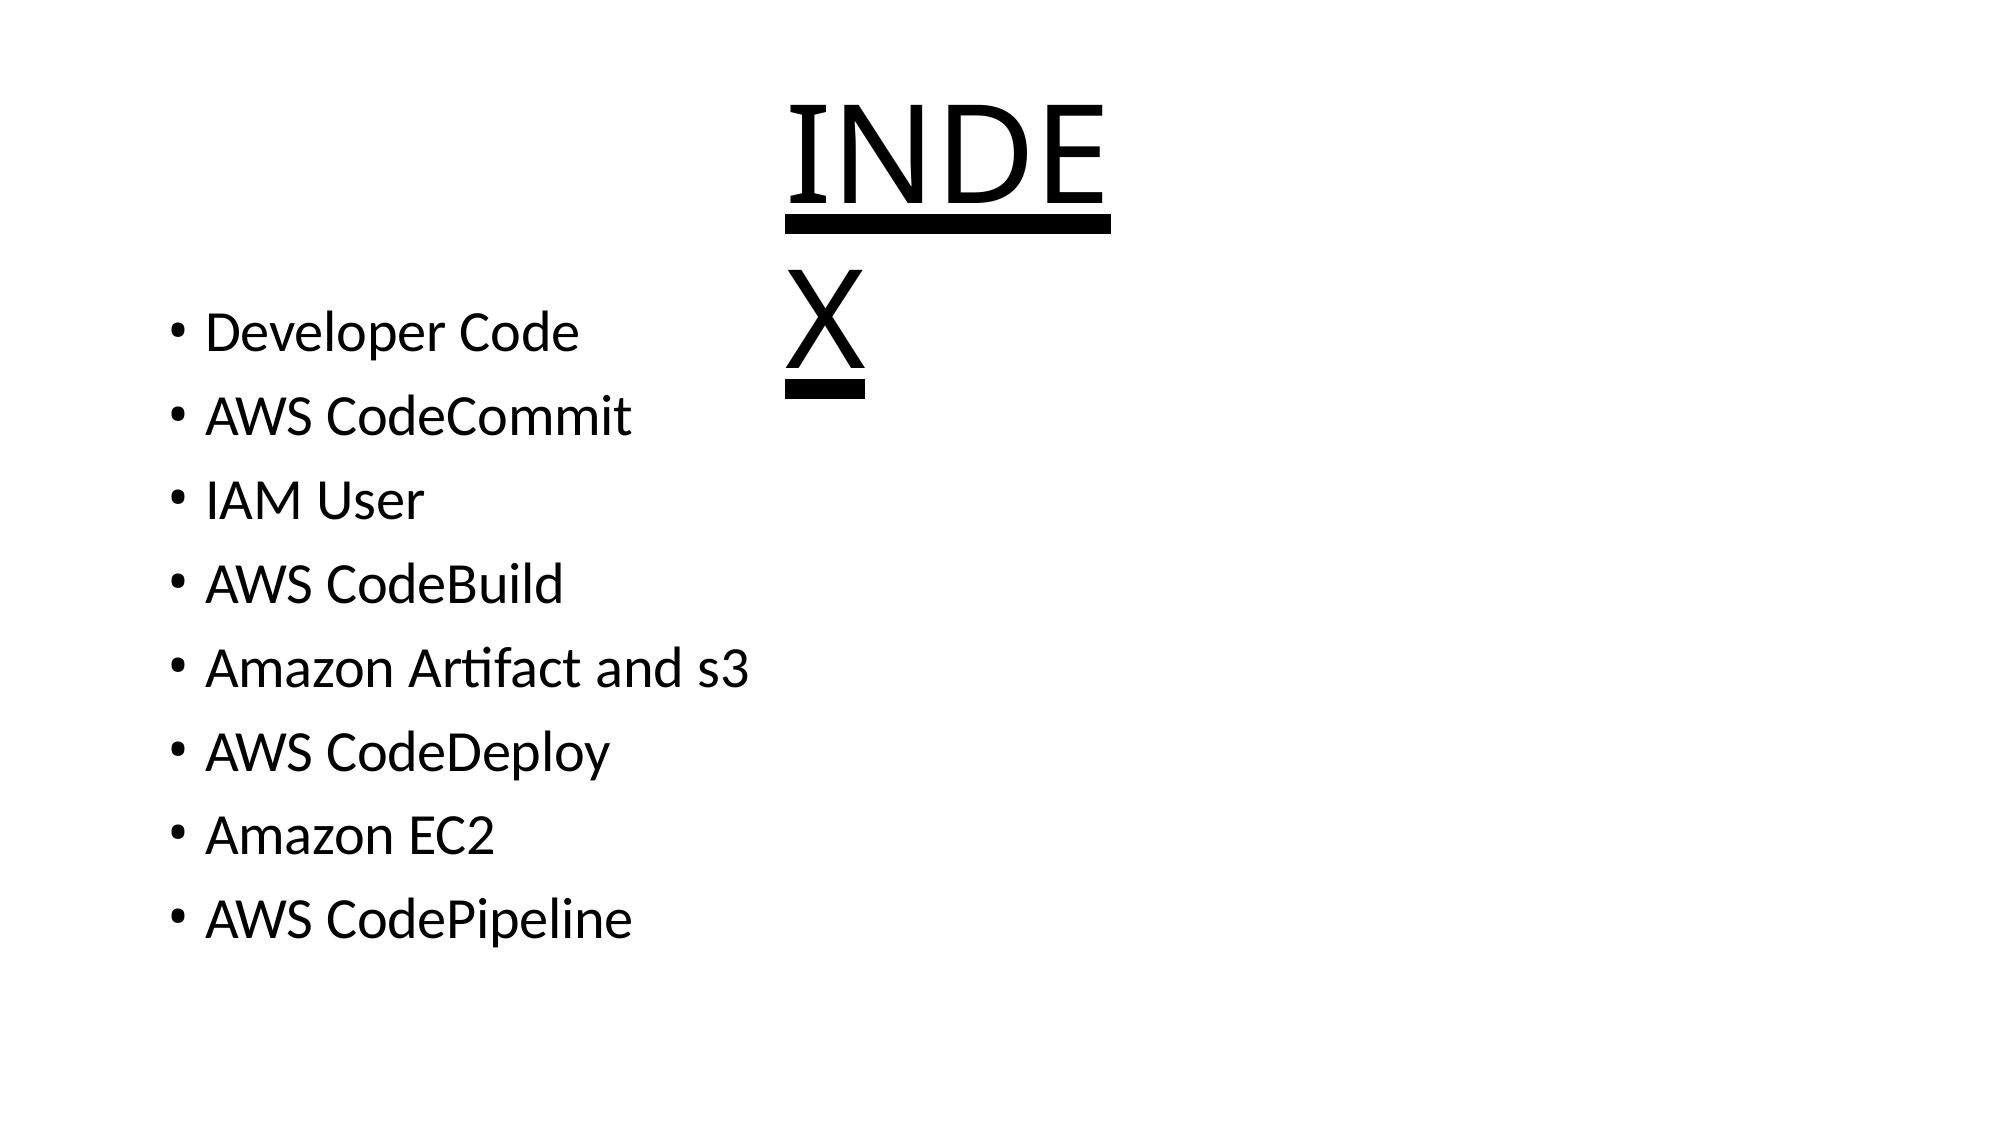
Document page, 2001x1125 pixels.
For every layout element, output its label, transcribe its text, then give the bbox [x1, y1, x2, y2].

title INDEX [782, 64, 1125, 397]
text_box Developer Code AWS CodeCommit IAM User AWS CodeBuild Amazon Artifact and s3 AWS CodeDeploy Amazon EC2 AWS CodePipeline [165, 277, 756, 951]
